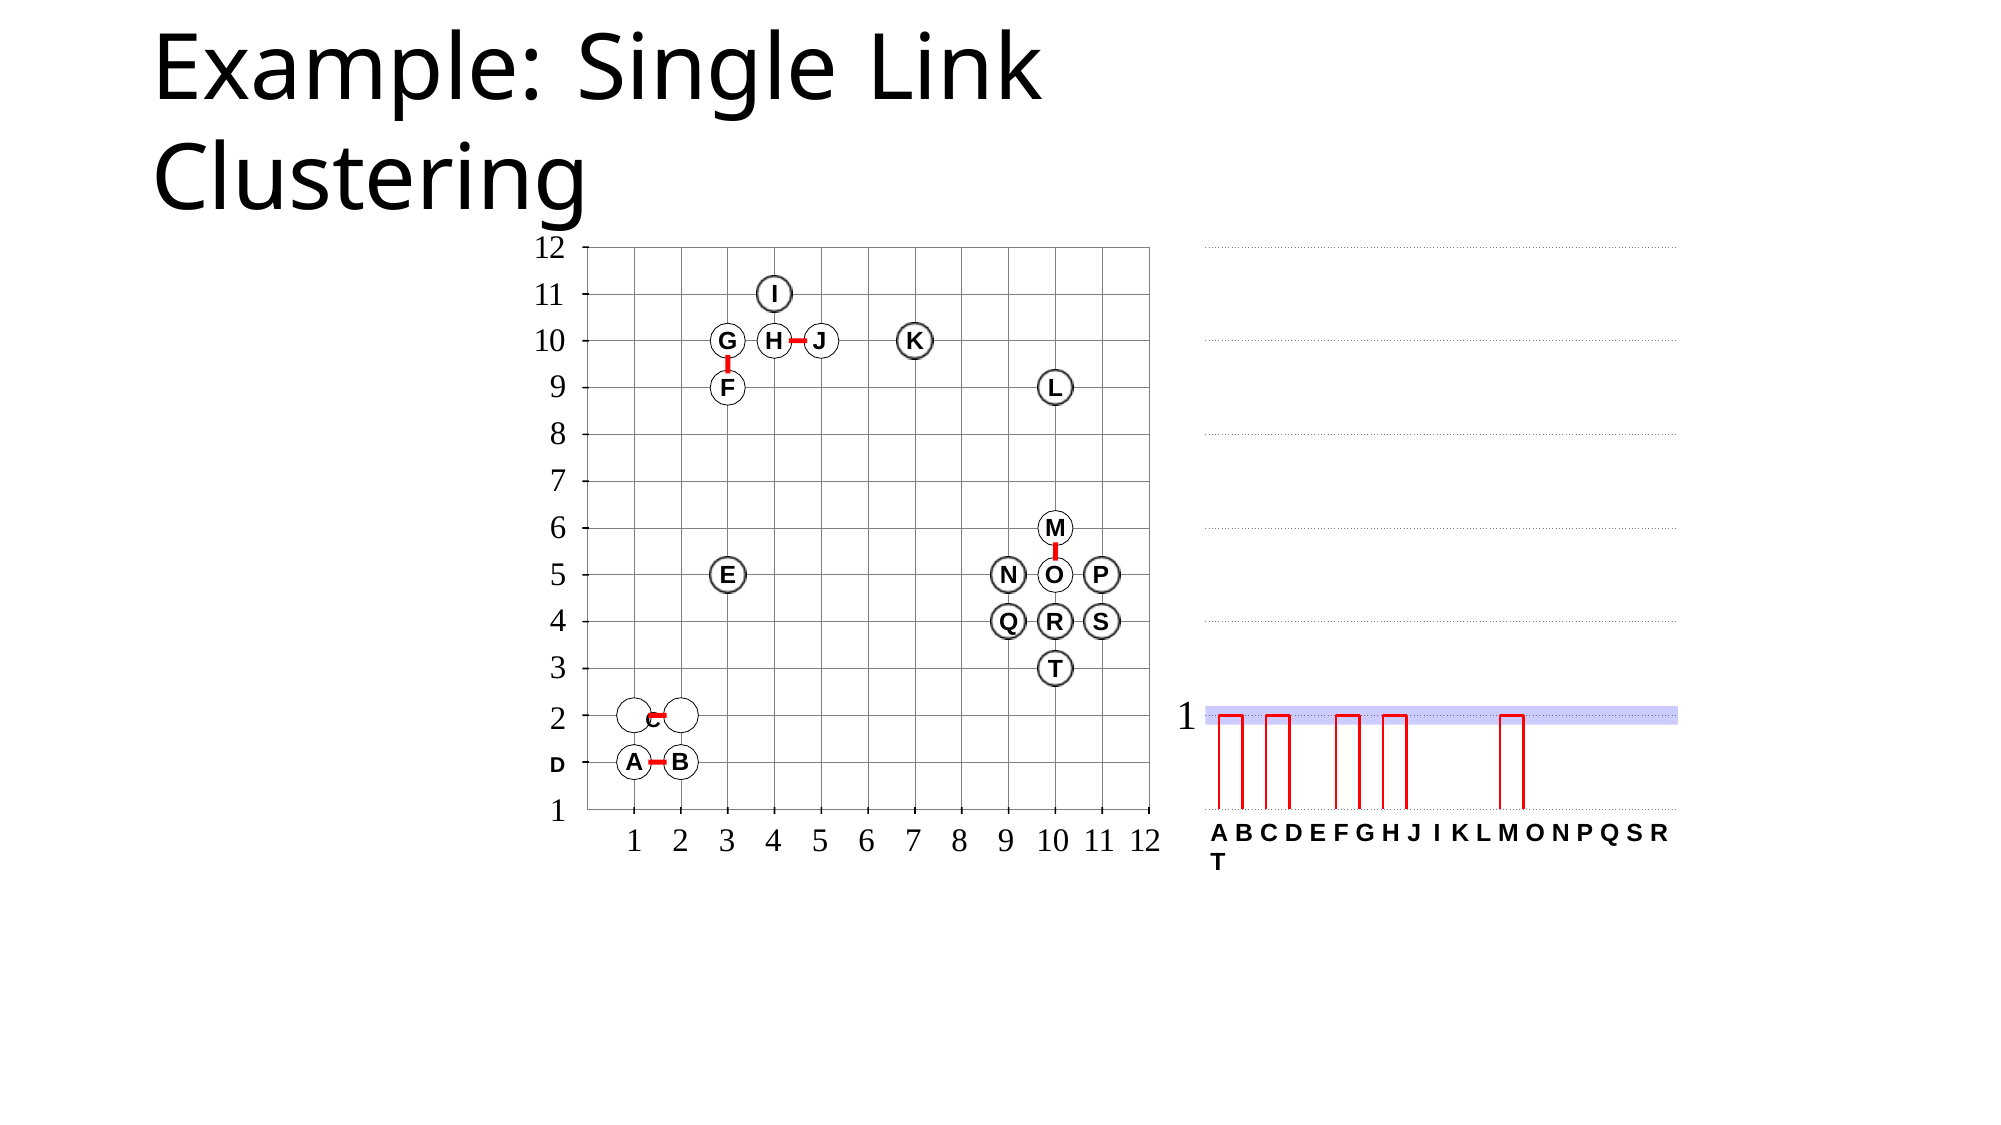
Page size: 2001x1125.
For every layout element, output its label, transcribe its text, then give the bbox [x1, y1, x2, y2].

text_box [582, 246, 1151, 814]
picture [1037, 369, 1074, 406]
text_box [802, 322, 840, 360]
picture [709, 556, 747, 594]
text_box A B C D E F G H J I K L M O N P Q S R T [1206, 812, 1676, 876]
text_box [615, 696, 700, 734]
title Example: Single Link Clustering [147, 2, 1333, 228]
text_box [1205, 705, 1679, 812]
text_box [1037, 509, 1075, 547]
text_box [709, 275, 793, 360]
picture [1037, 650, 1074, 687]
text_box 1 2 3 4 5 6 7 8 9 10 11 12 [621, 814, 1170, 859]
text_box 1 [1172, 683, 1201, 738]
text_box 12 11 10 9 8 7 6 5 4 3 2 C D 1 [529, 228, 695, 829]
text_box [990, 556, 1121, 594]
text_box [990, 603, 1121, 641]
picture [896, 322, 934, 360]
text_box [709, 369, 747, 407]
